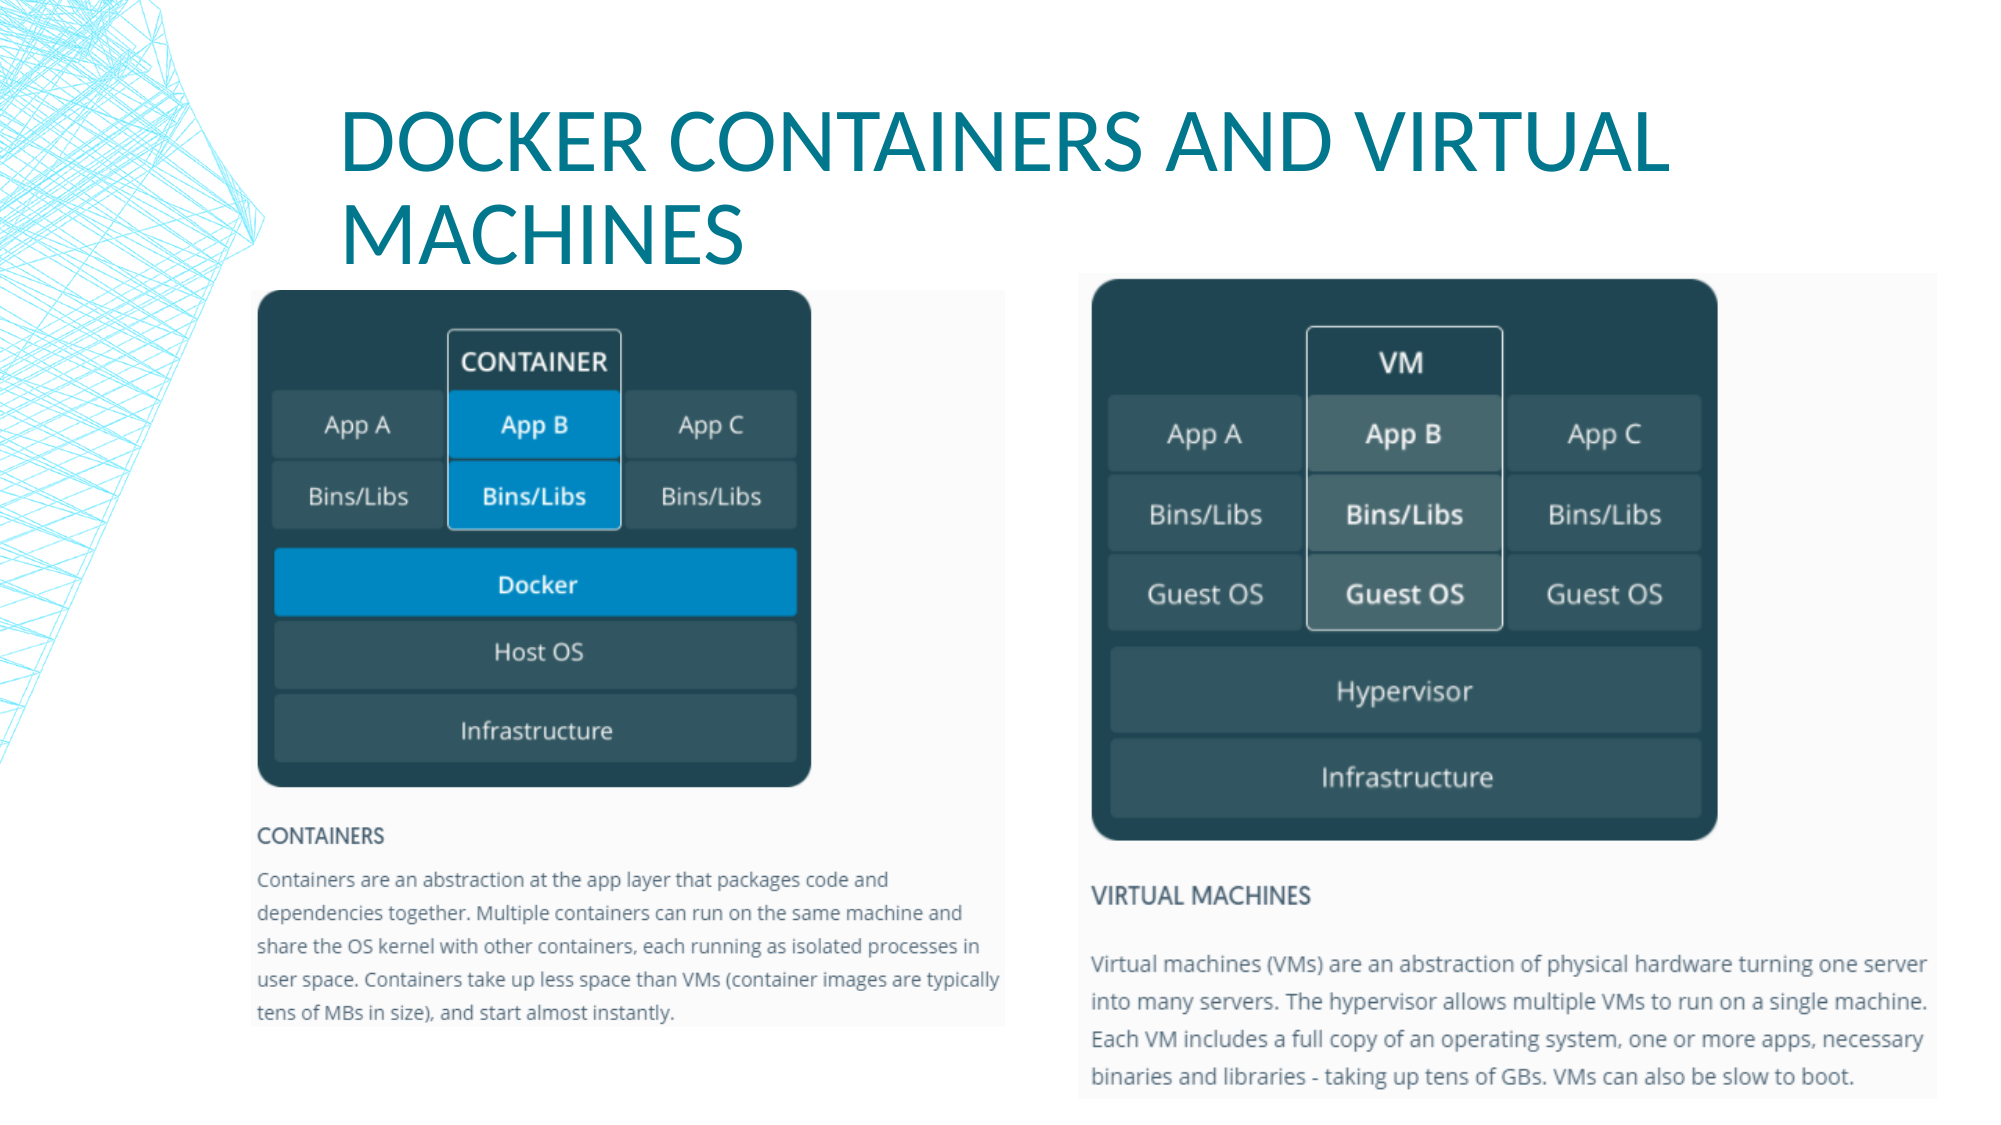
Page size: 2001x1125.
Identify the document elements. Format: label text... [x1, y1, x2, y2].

title Docker Containers and Virtual Machines [324, 62, 1863, 291]
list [251, 290, 1005, 1027]
picture [0, 0, 2001, 1125]
